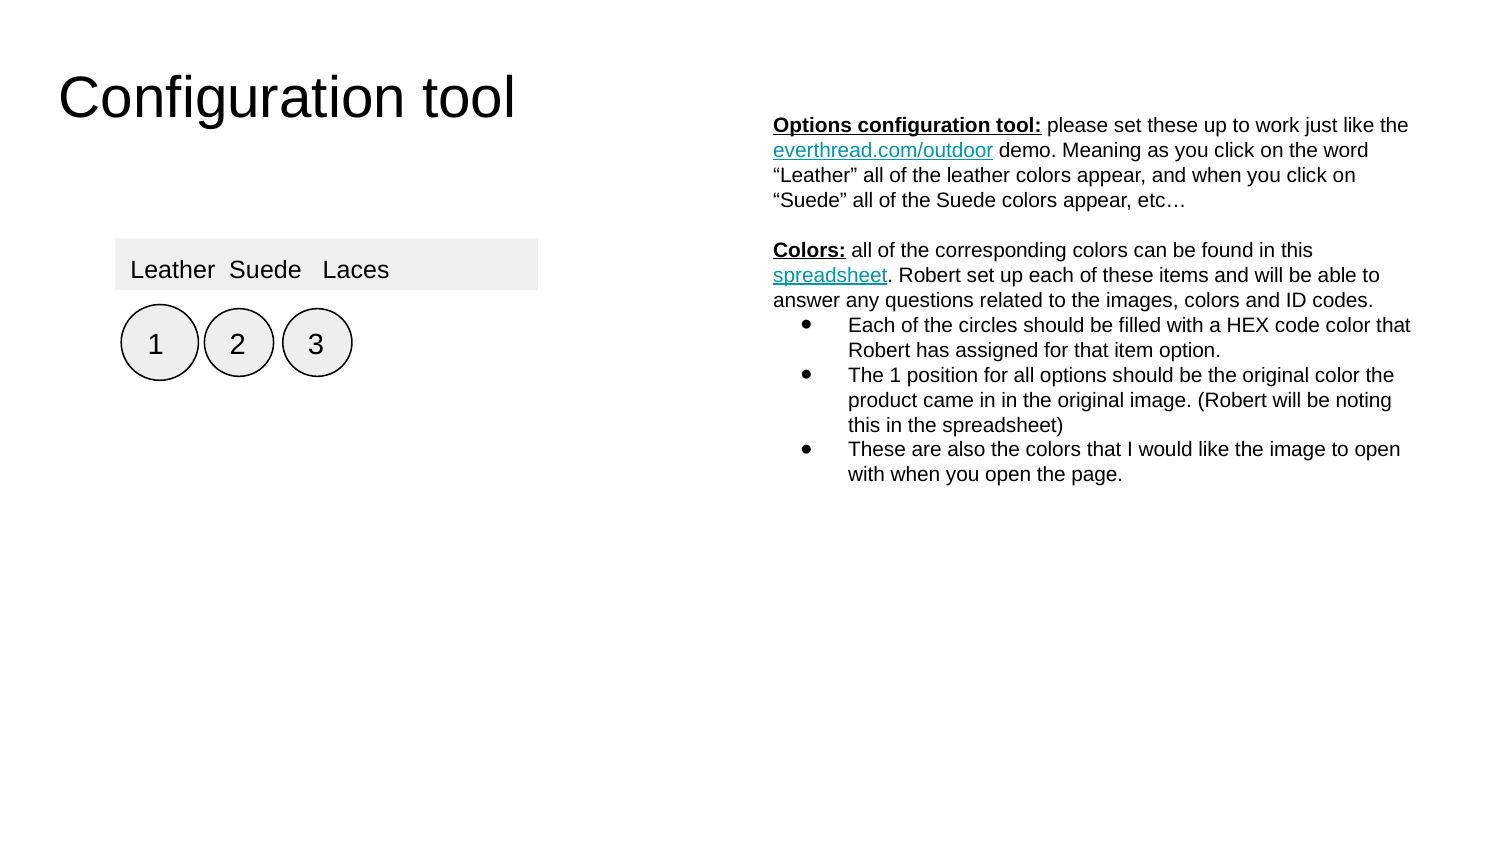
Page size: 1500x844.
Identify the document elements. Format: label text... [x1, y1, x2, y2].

text_box 2 [204, 308, 274, 377]
text_box Options configuration tool: please set these up to work just like the everthread.com/outdoor demo. Meaning as you click on the word “Leather” all of the leather colors appear, and when you click on “Suede” all of the Suede colors appear, etc… Colors: all of the corresponding colors can be found in this spreadsheet. Robert set up each of these items and will be able to answer any questions related to the images, colors and ID codes. Each of the circles should be filled with a HEX code color that Robert has assigned for that item option. The 1 position for all options should be the original color the product came in in the original image. (Robert will be noting this in the spreadsheet) These are also the colors that I would like the image to open with when you open the page. [758, 96, 1427, 772]
text_box 3 [282, 308, 352, 377]
title Configuration tool [43, 44, 1442, 139]
text_box 1 [121, 304, 199, 381]
text_box Leather Suede Laces [115, 238, 538, 291]
